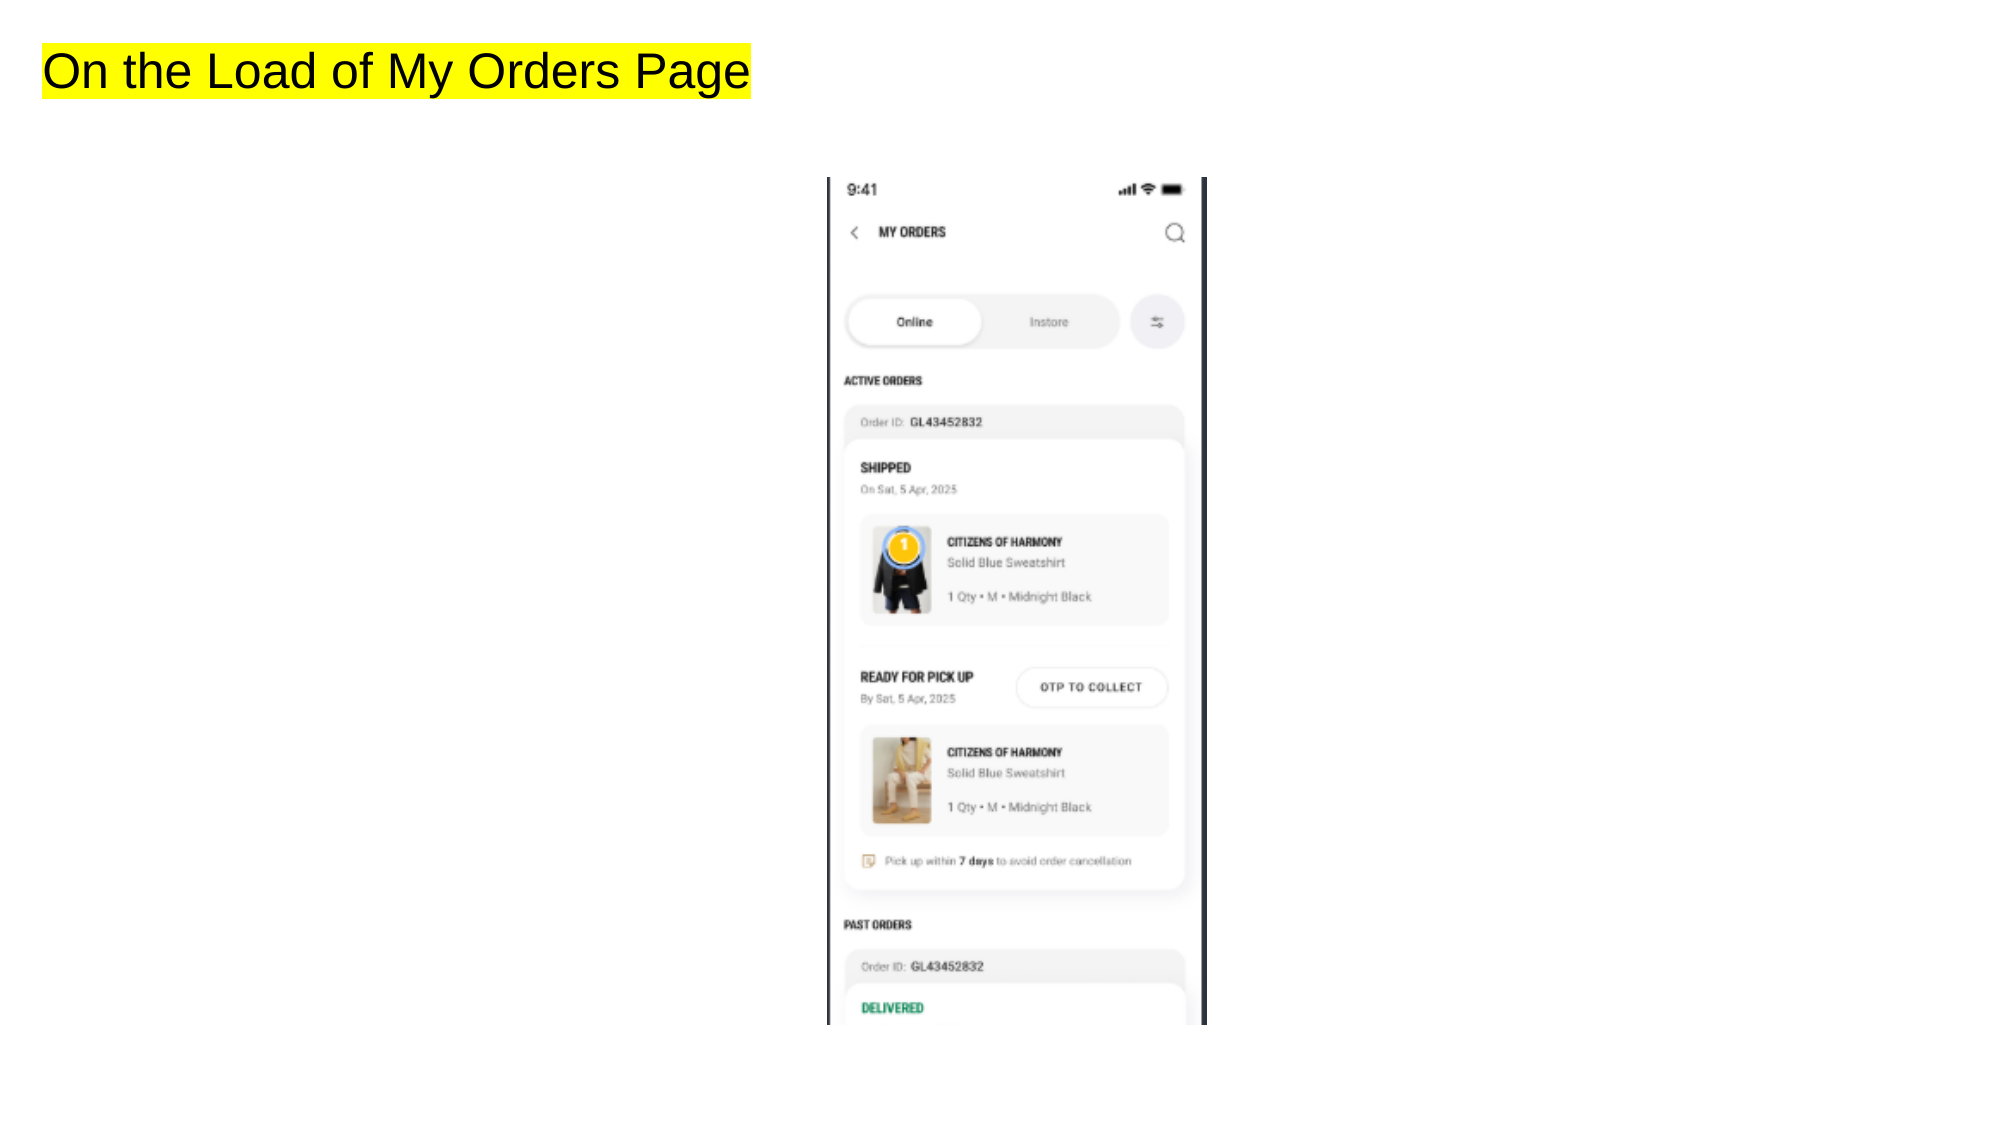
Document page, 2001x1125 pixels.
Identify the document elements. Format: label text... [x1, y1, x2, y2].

picture [826, 177, 1208, 1025]
text_box On the Load of My Orders Page [27, 30, 1023, 106]
